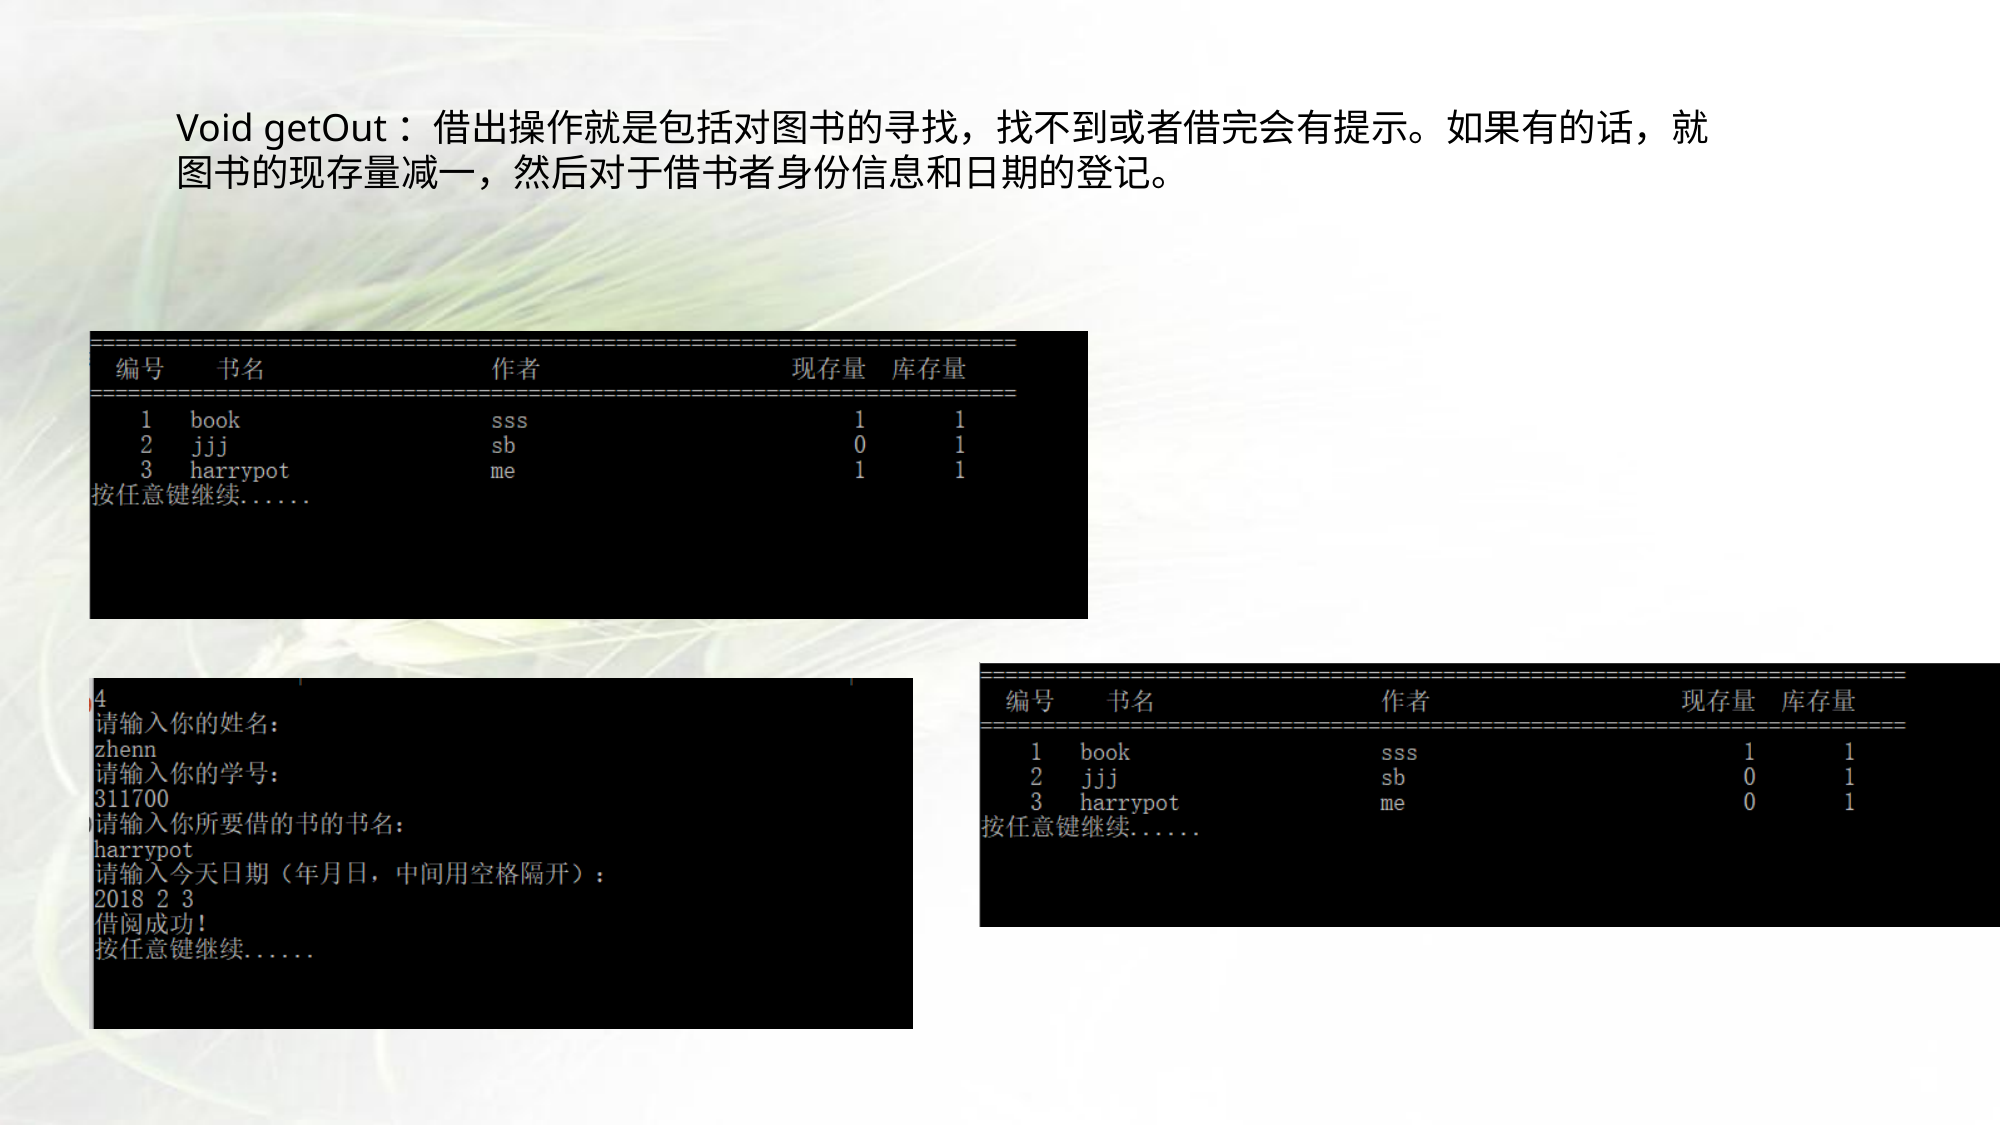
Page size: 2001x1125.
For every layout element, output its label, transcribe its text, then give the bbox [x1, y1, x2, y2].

text_box Void getOut：借出操作就是包括对图书的寻找，找不到或者借完会有提示。如果有的话，就图书的现存量减一，然后对于借书者身份信息和日期的登记。 [161, 96, 1761, 201]
picture [0, 0, 2001, 1125]
